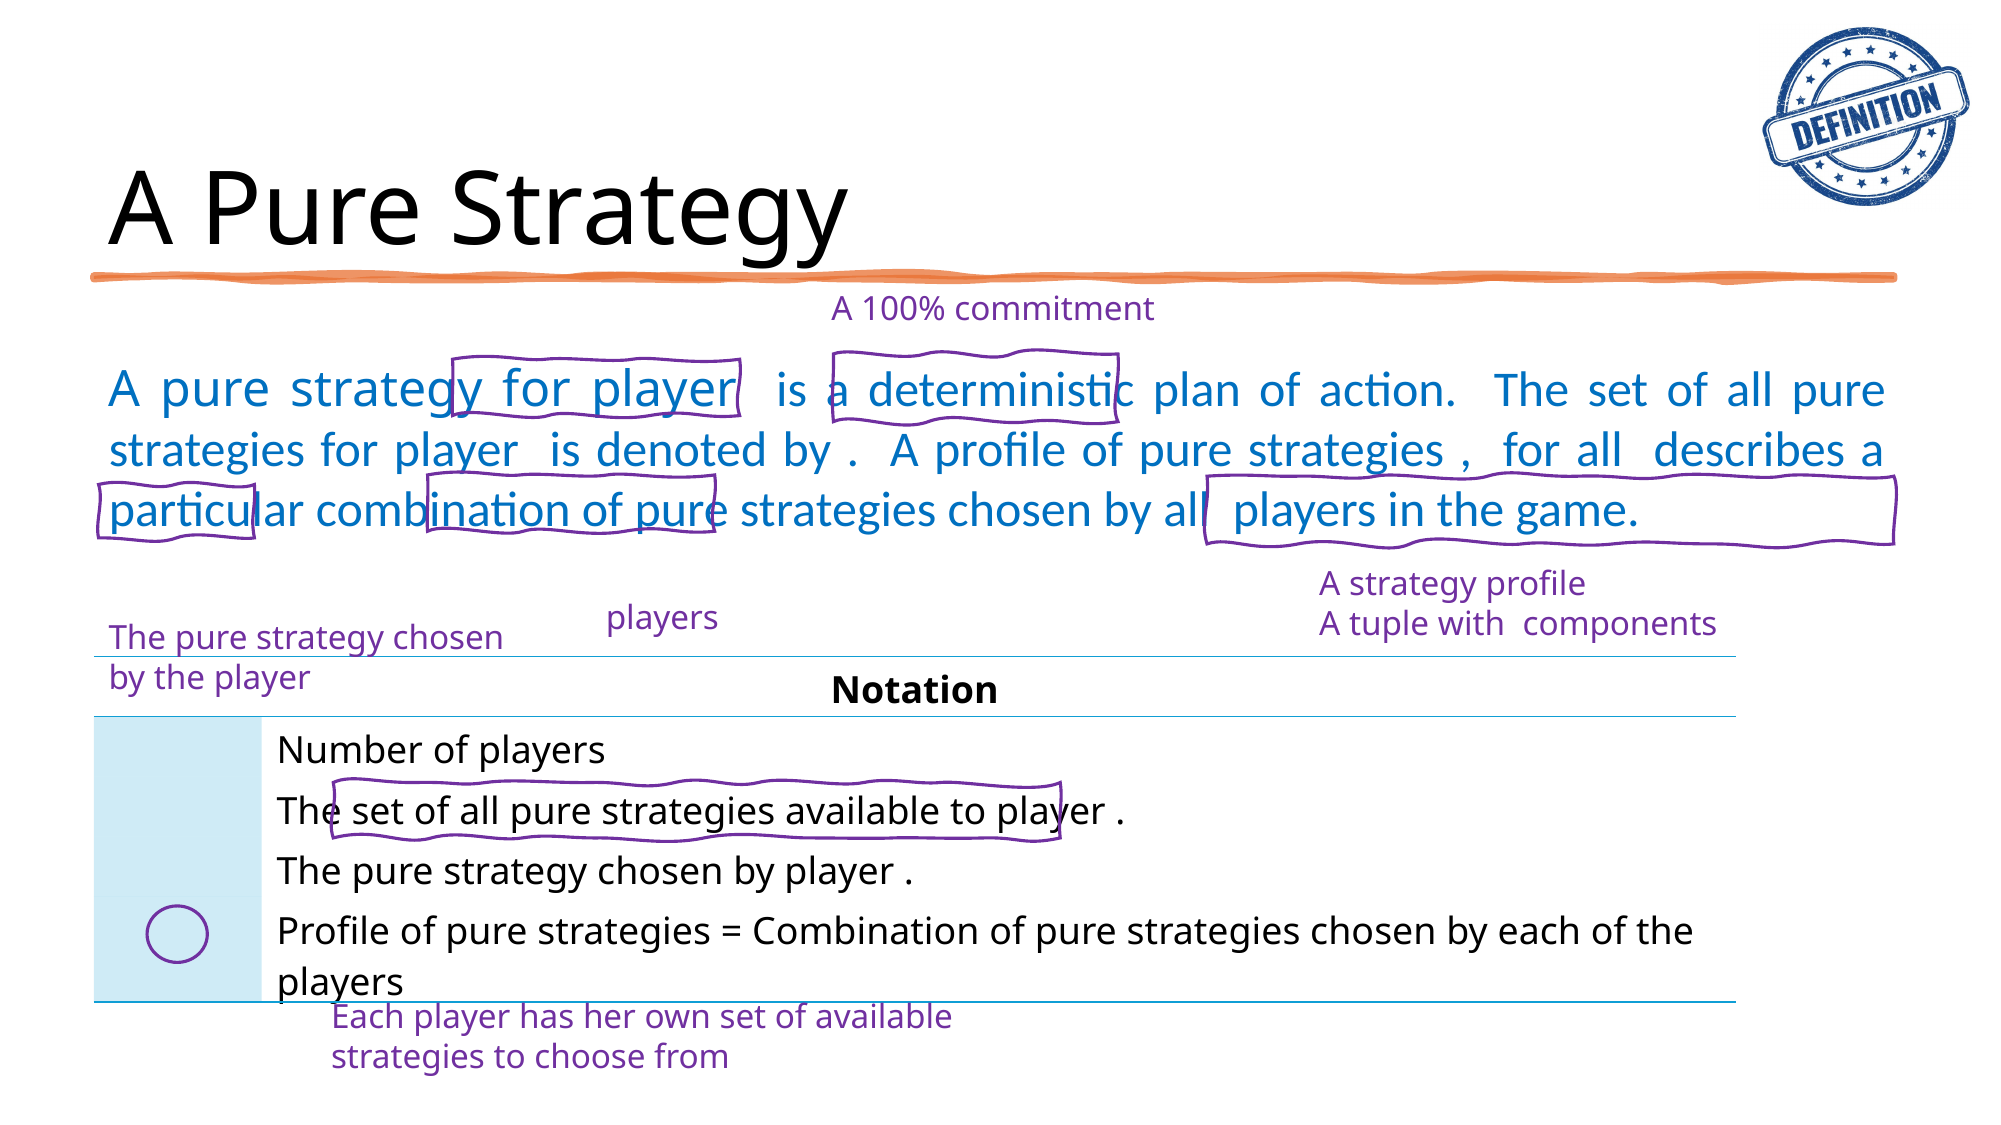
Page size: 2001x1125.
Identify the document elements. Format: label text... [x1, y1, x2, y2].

text_box [145, 904, 209, 964]
text_box [450, 354, 742, 420]
picture [1759, 23, 1972, 212]
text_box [427, 474, 795, 645]
title A Pure Strategy [93, 39, 1902, 275]
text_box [815, 279, 1253, 423]
text_box [92, 275, 1896, 283]
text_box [315, 781, 1061, 1085]
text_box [93, 484, 531, 706]
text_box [1206, 475, 1895, 652]
